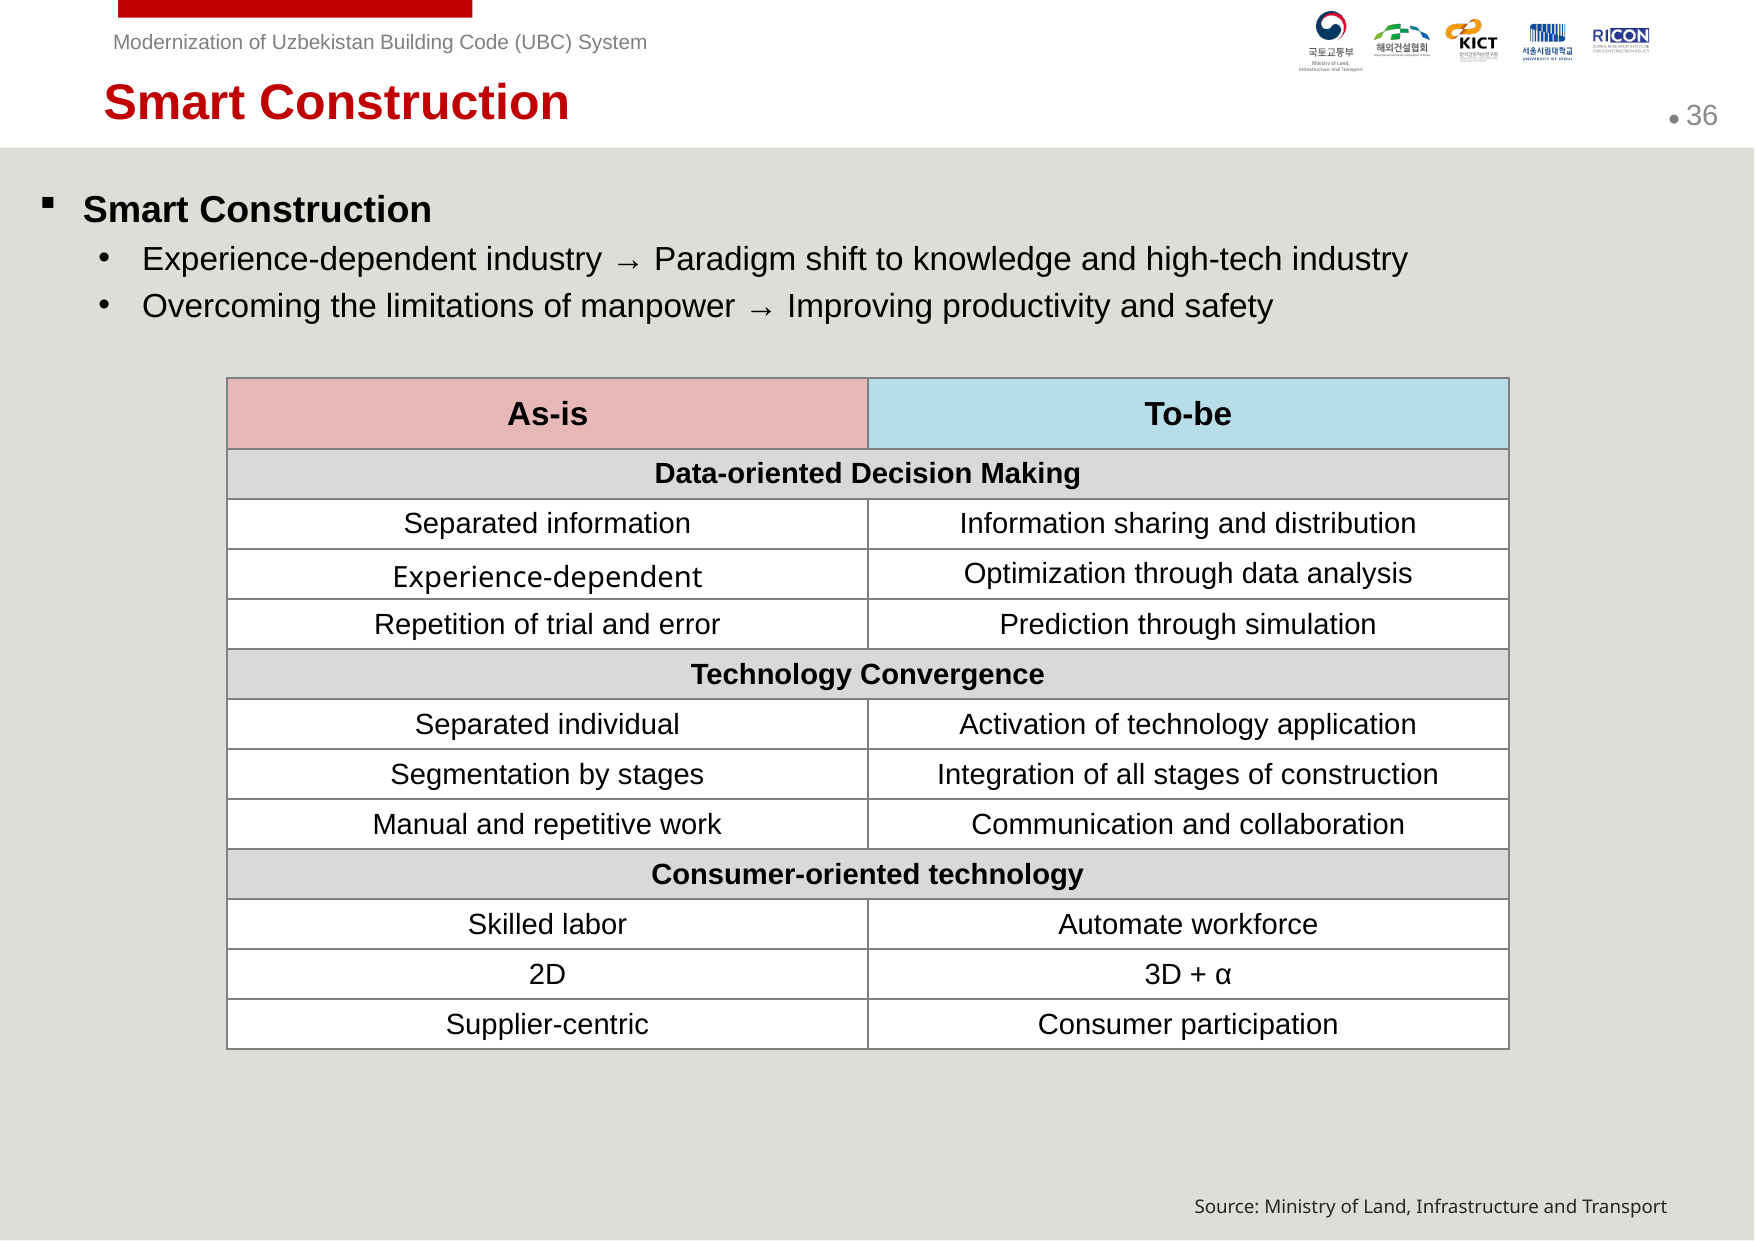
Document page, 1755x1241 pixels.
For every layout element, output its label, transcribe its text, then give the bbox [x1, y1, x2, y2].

table_cell Technology Convergence [228, 650, 1508, 698]
picture [1372, 20, 1432, 61]
table_cell Data-oriented Decision Making [228, 450, 1508, 498]
table_cell 2D [228, 950, 867, 998]
table_cell Supplier-centric [228, 1000, 867, 1048]
table_cell Separated information [228, 500, 867, 548]
table_cell Activation of technology application [869, 700, 1508, 748]
table_cell Integration of all stages of construction [869, 750, 1508, 798]
picture [1296, 5, 1366, 69]
text_box Source: Ministry of Land, Infrastructure and Transport [723, 1187, 1687, 1225]
table_cell Skilled labor [228, 900, 867, 948]
list Smart Construction Experience-dependent industry → Paradigm shift to knowledge and high-tech industry Overcoming the limitations of manpower → Improving productivity and safety [22, 176, 1729, 1208]
table_cell Automate workforce [869, 900, 1508, 948]
table_cell Repetition of trial and error [228, 600, 867, 648]
list Smart Construction [82, 65, 1654, 133]
table_cell Prediction through simulation [869, 600, 1508, 648]
picture [1443, 15, 1503, 66]
table_cell Manual and repetitive work [228, 800, 867, 848]
table_cell Optimization through data analysis [869, 550, 1508, 598]
table_cell Communication and collaboration [869, 800, 1508, 848]
table_cell Consumer participation [869, 1000, 1508, 1048]
table_cell Information sharing and distribution [869, 500, 1508, 548]
table_cell Segmentation by stages [228, 750, 867, 798]
table_cell Experience-dependent [228, 550, 867, 598]
table_header As-is [228, 379, 867, 448]
picture [1508, 10, 1687, 70]
table_cell 3D + α [869, 950, 1508, 998]
table_header To-be [869, 379, 1508, 448]
table_cell Separated individual [228, 700, 867, 748]
table_cell Consumer-oriented technology [228, 850, 1508, 898]
